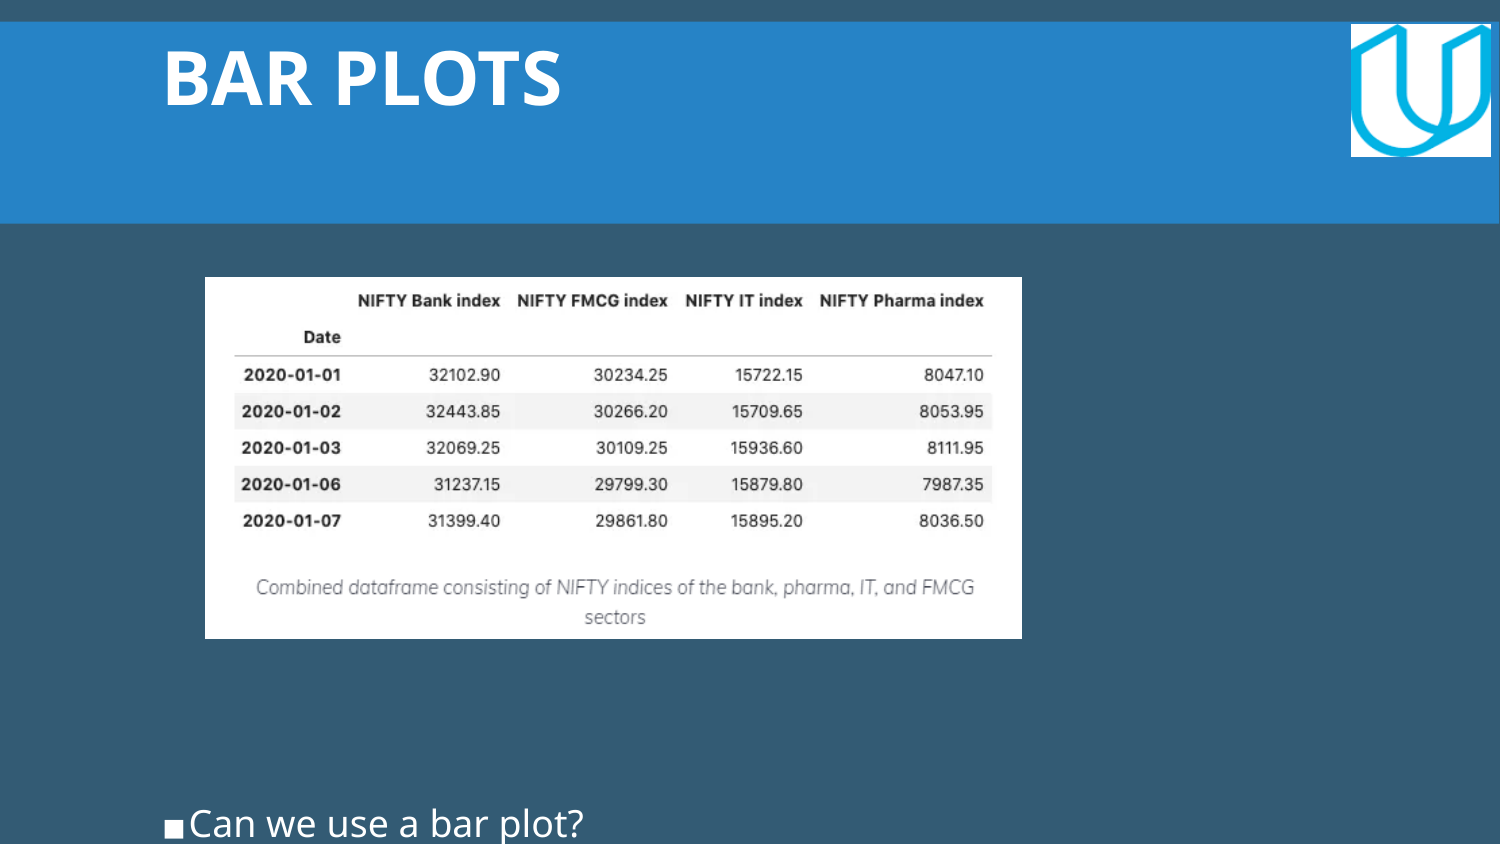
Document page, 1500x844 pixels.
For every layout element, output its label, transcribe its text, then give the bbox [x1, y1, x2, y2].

picture [1362, 36, 1433, 147]
picture [1352, 121, 1396, 157]
text_box BAR PLOTS [147, 34, 1352, 221]
picture [1483, 24, 1491, 29]
picture [1351, 24, 1395, 48]
picture [1400, 24, 1480, 125]
picture [205, 277, 1022, 639]
text_box Can we use a bar plot? [147, 247, 1352, 765]
picture [1449, 36, 1480, 125]
picture [1408, 95, 1491, 157]
